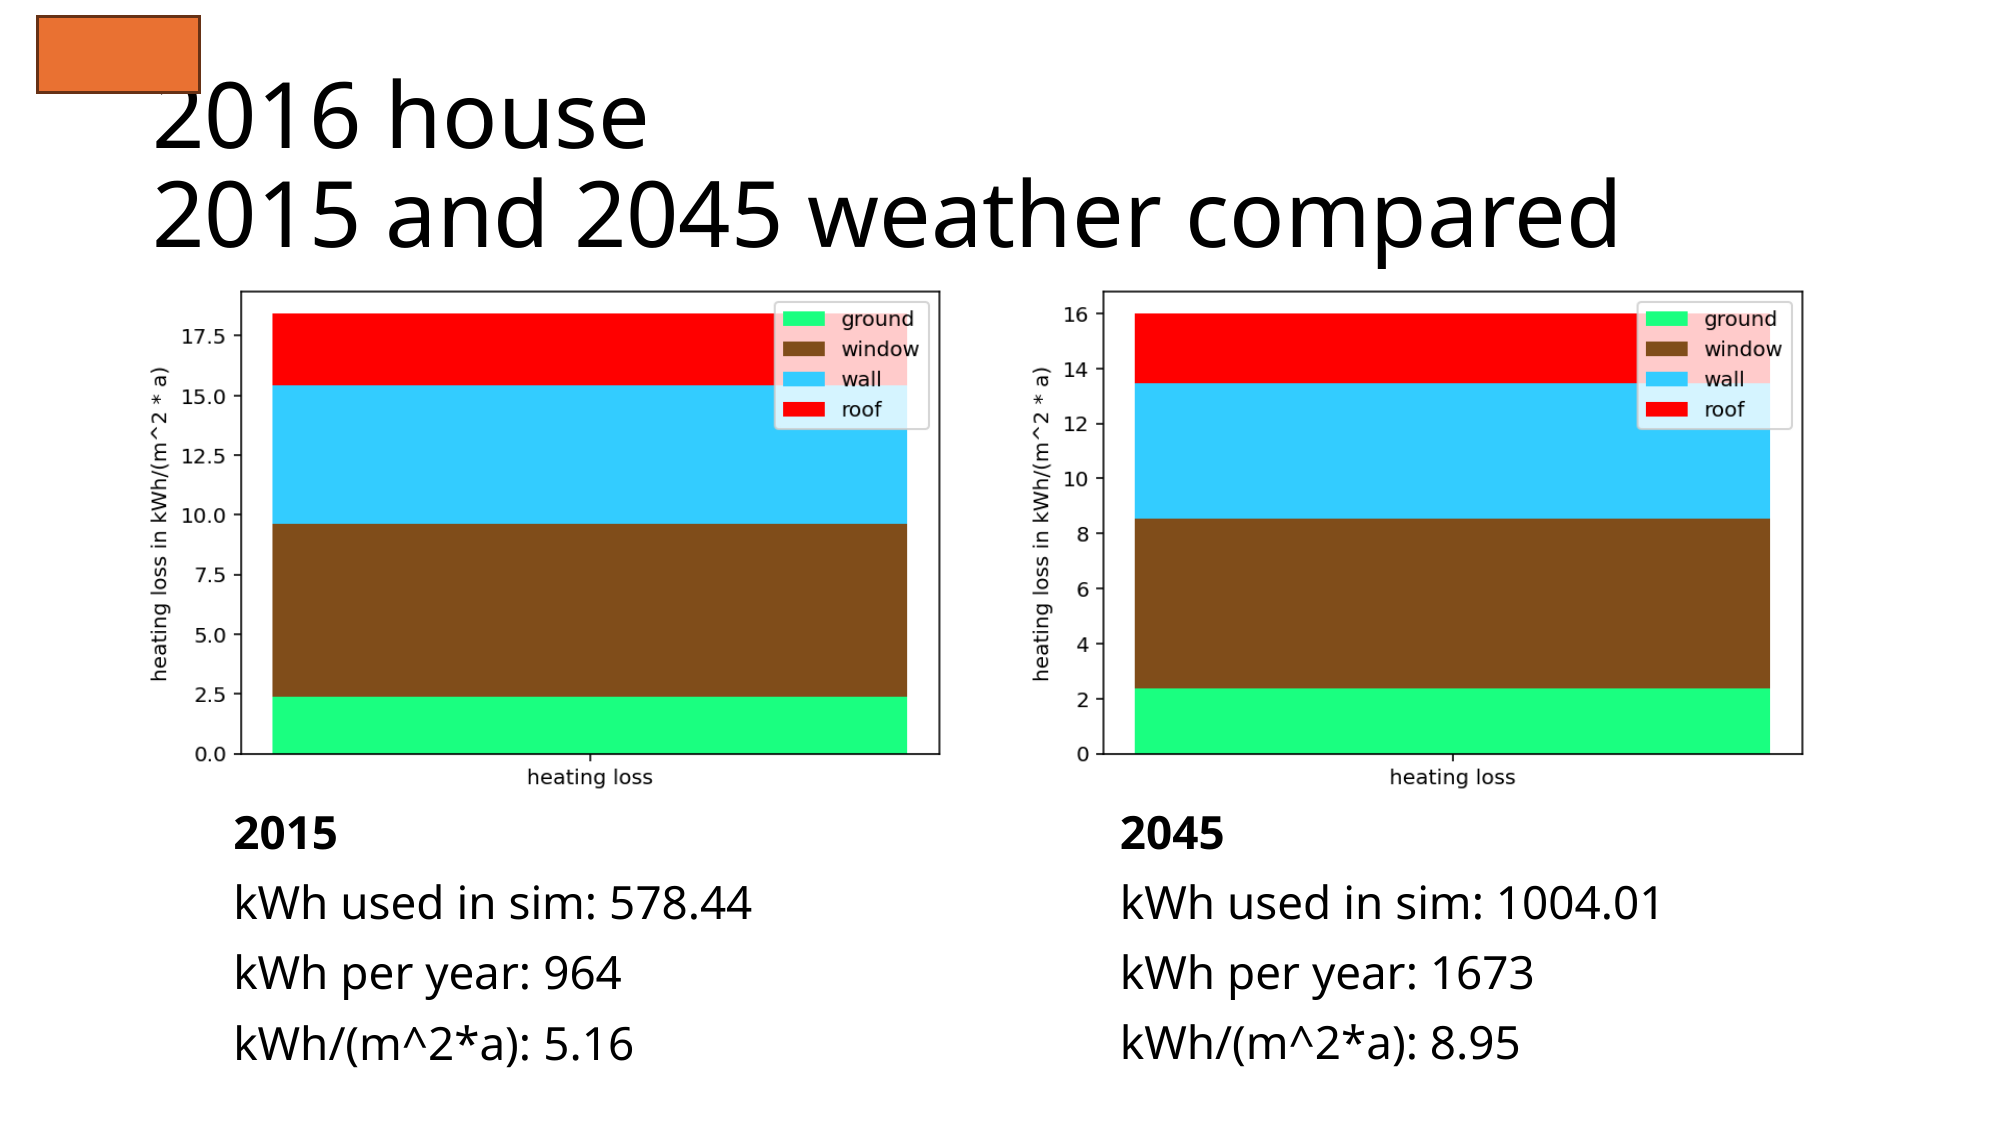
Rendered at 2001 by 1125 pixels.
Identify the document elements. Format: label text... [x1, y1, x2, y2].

list 2015 kWh used in sim: 578.44 kWh per year: 964 kWh/(m^2*a): 5.16 [218, 802, 1062, 1069]
picture [1018, 276, 1816, 803]
text_box [36, 15, 201, 94]
picture [136, 276, 953, 803]
title 2016 house 2015 and 2045 weather compared [137, 59, 1863, 278]
text_box 2045 kWh used in sim: 1004.01 kWh per year: 1673 kWh/(m^2*a): 8.95 [1105, 802, 1949, 1068]
